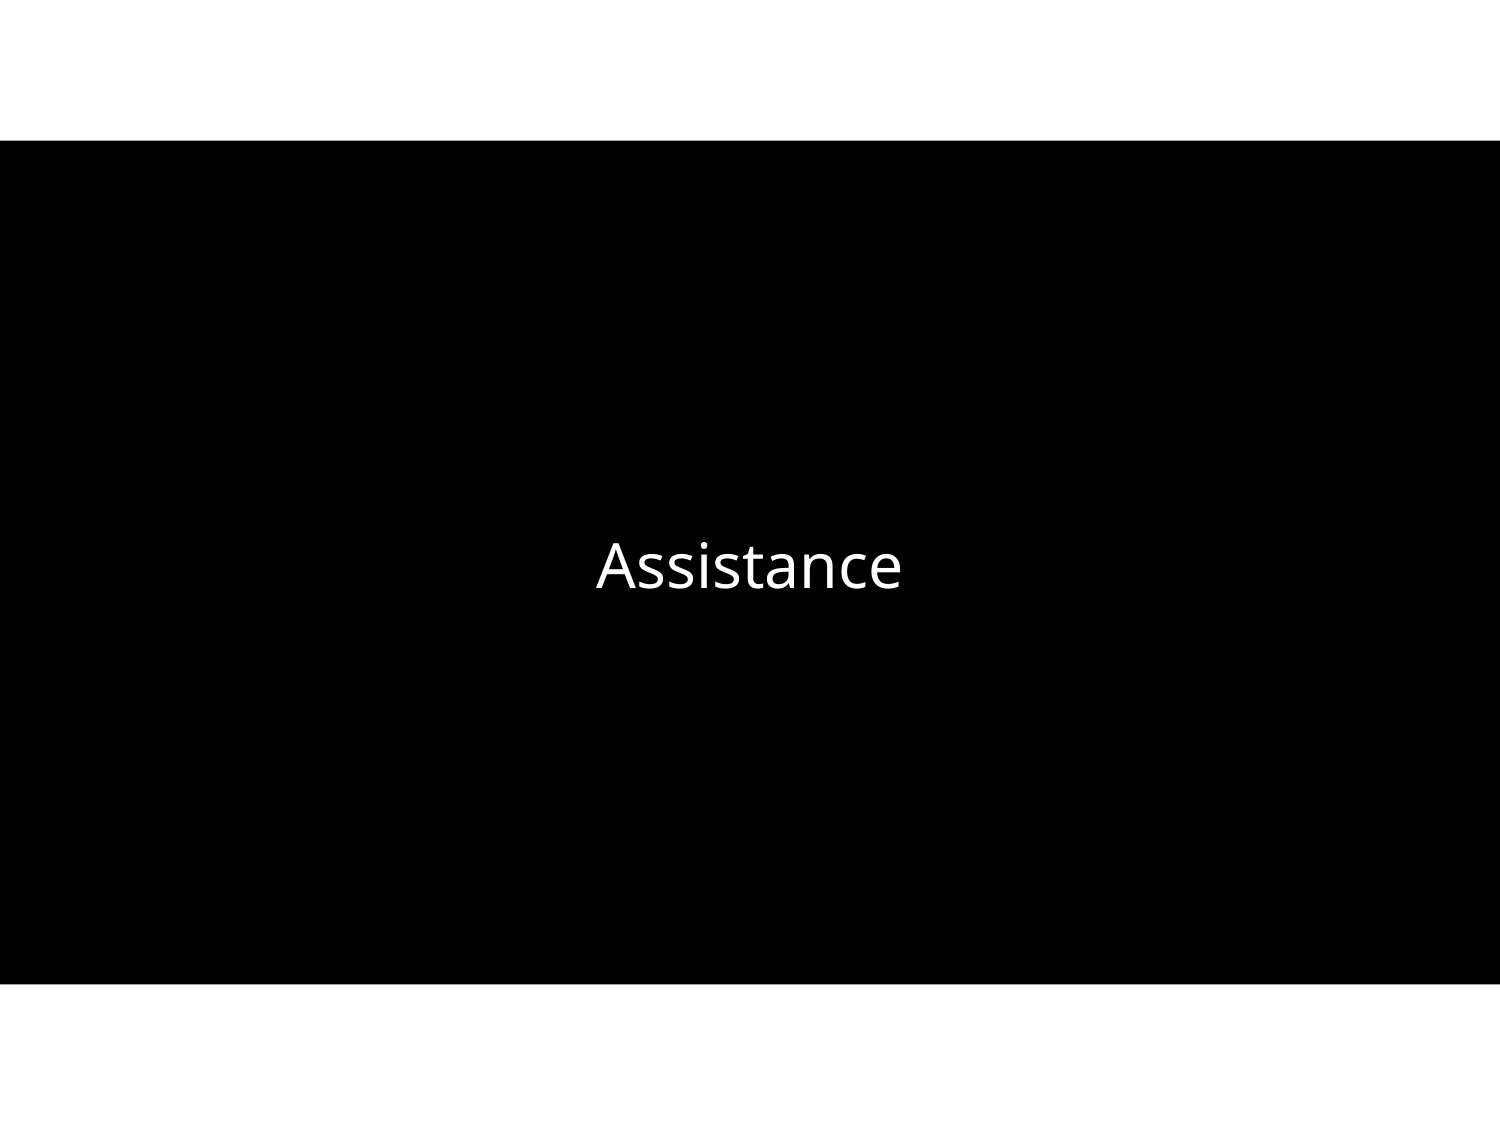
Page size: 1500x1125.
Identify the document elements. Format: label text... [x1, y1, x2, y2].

text_box [0, 138, 1500, 986]
text_box Assistance [581, 518, 919, 609]
